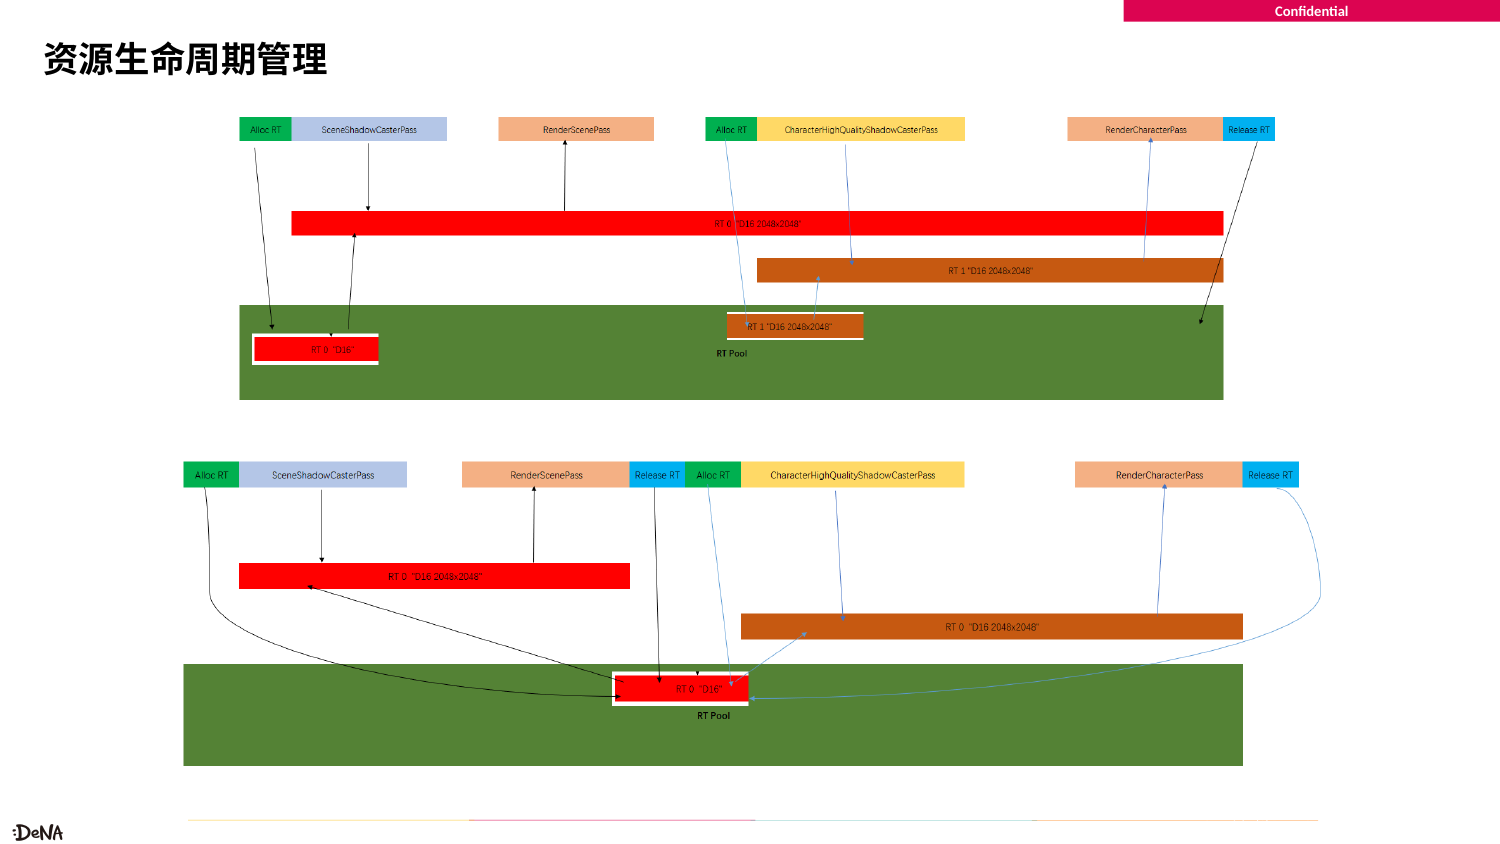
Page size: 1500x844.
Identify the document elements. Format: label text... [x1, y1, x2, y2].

title 资源生命周期管理 [35, 27, 1307, 78]
picture [166, 440, 1334, 814]
picture [12, 824, 63, 841]
picture [217, 87, 1283, 423]
